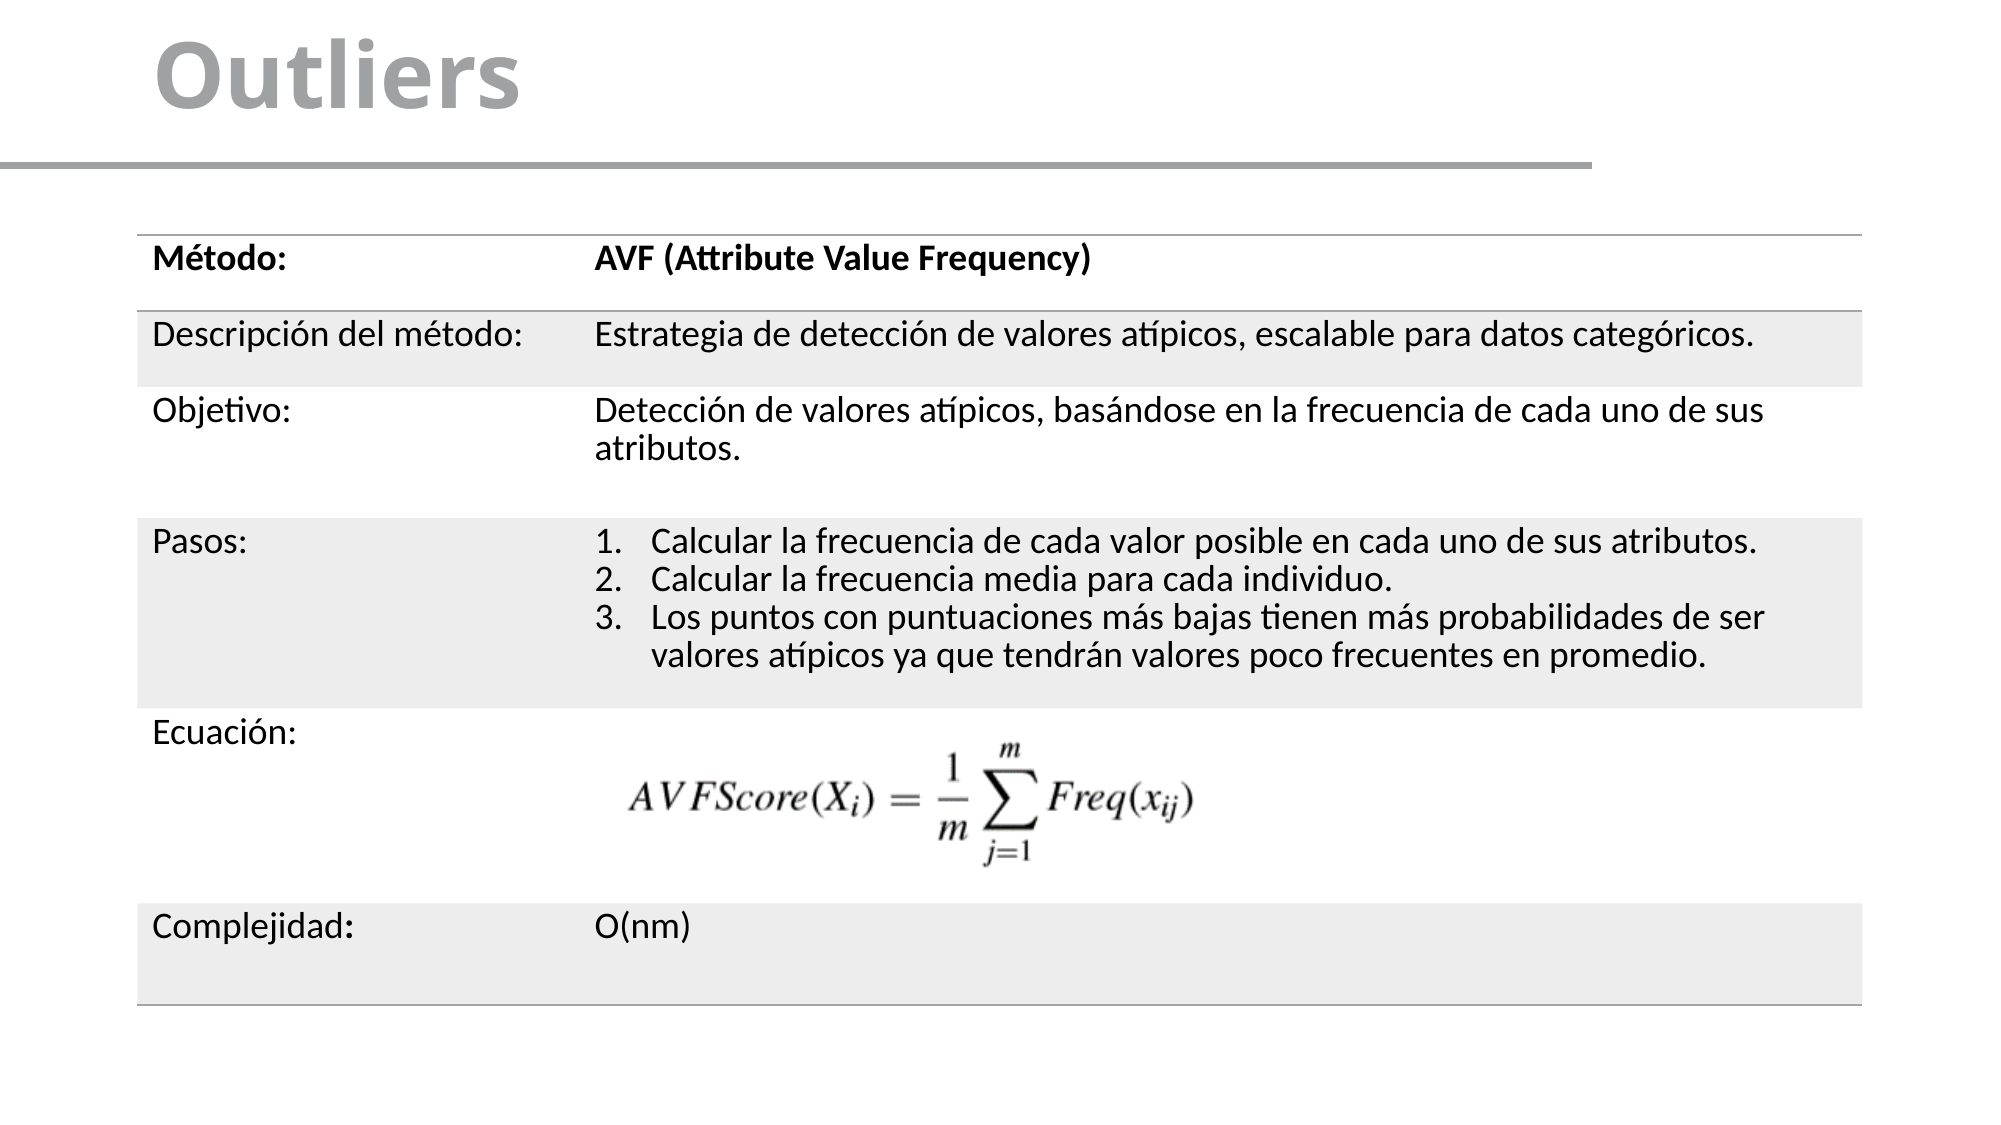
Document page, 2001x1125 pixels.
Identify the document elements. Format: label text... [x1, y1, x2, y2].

table_header Método: [137, 236, 580, 310]
table_cell Descripción del método: [137, 312, 580, 387]
table_cell O(nm) [580, 903, 1862, 1004]
table_cell Ecuación: [137, 708, 580, 903]
table_cell Objetivo: [137, 387, 580, 518]
text_box Outliers [137, 22, 1863, 139]
table_cell Pasos: [137, 518, 580, 708]
table_cell Detección de valores atípicos, basándose en la frecuencia de cada uno de sus atributos. [580, 387, 1862, 518]
picture [607, 731, 1219, 891]
table_cell Estrategia de detección de valores atípicos, escalable para datos categóricos. [580, 312, 1862, 387]
table_cell Calcular la frecuencia de cada valor posible en cada uno de sus atributos. Calcular la frecuencia media para cada individuo. Los puntos con puntuaciones más bajas tienen más probabilidades de ser valores atípicos ya que tendrán valores poco frecuentes en promedio. [580, 518, 1862, 708]
table_cell [580, 708, 1862, 903]
table_cell Complejidad: [137, 903, 580, 1004]
table_header AVF (Attribute Value Frequency) [580, 236, 1862, 310]
